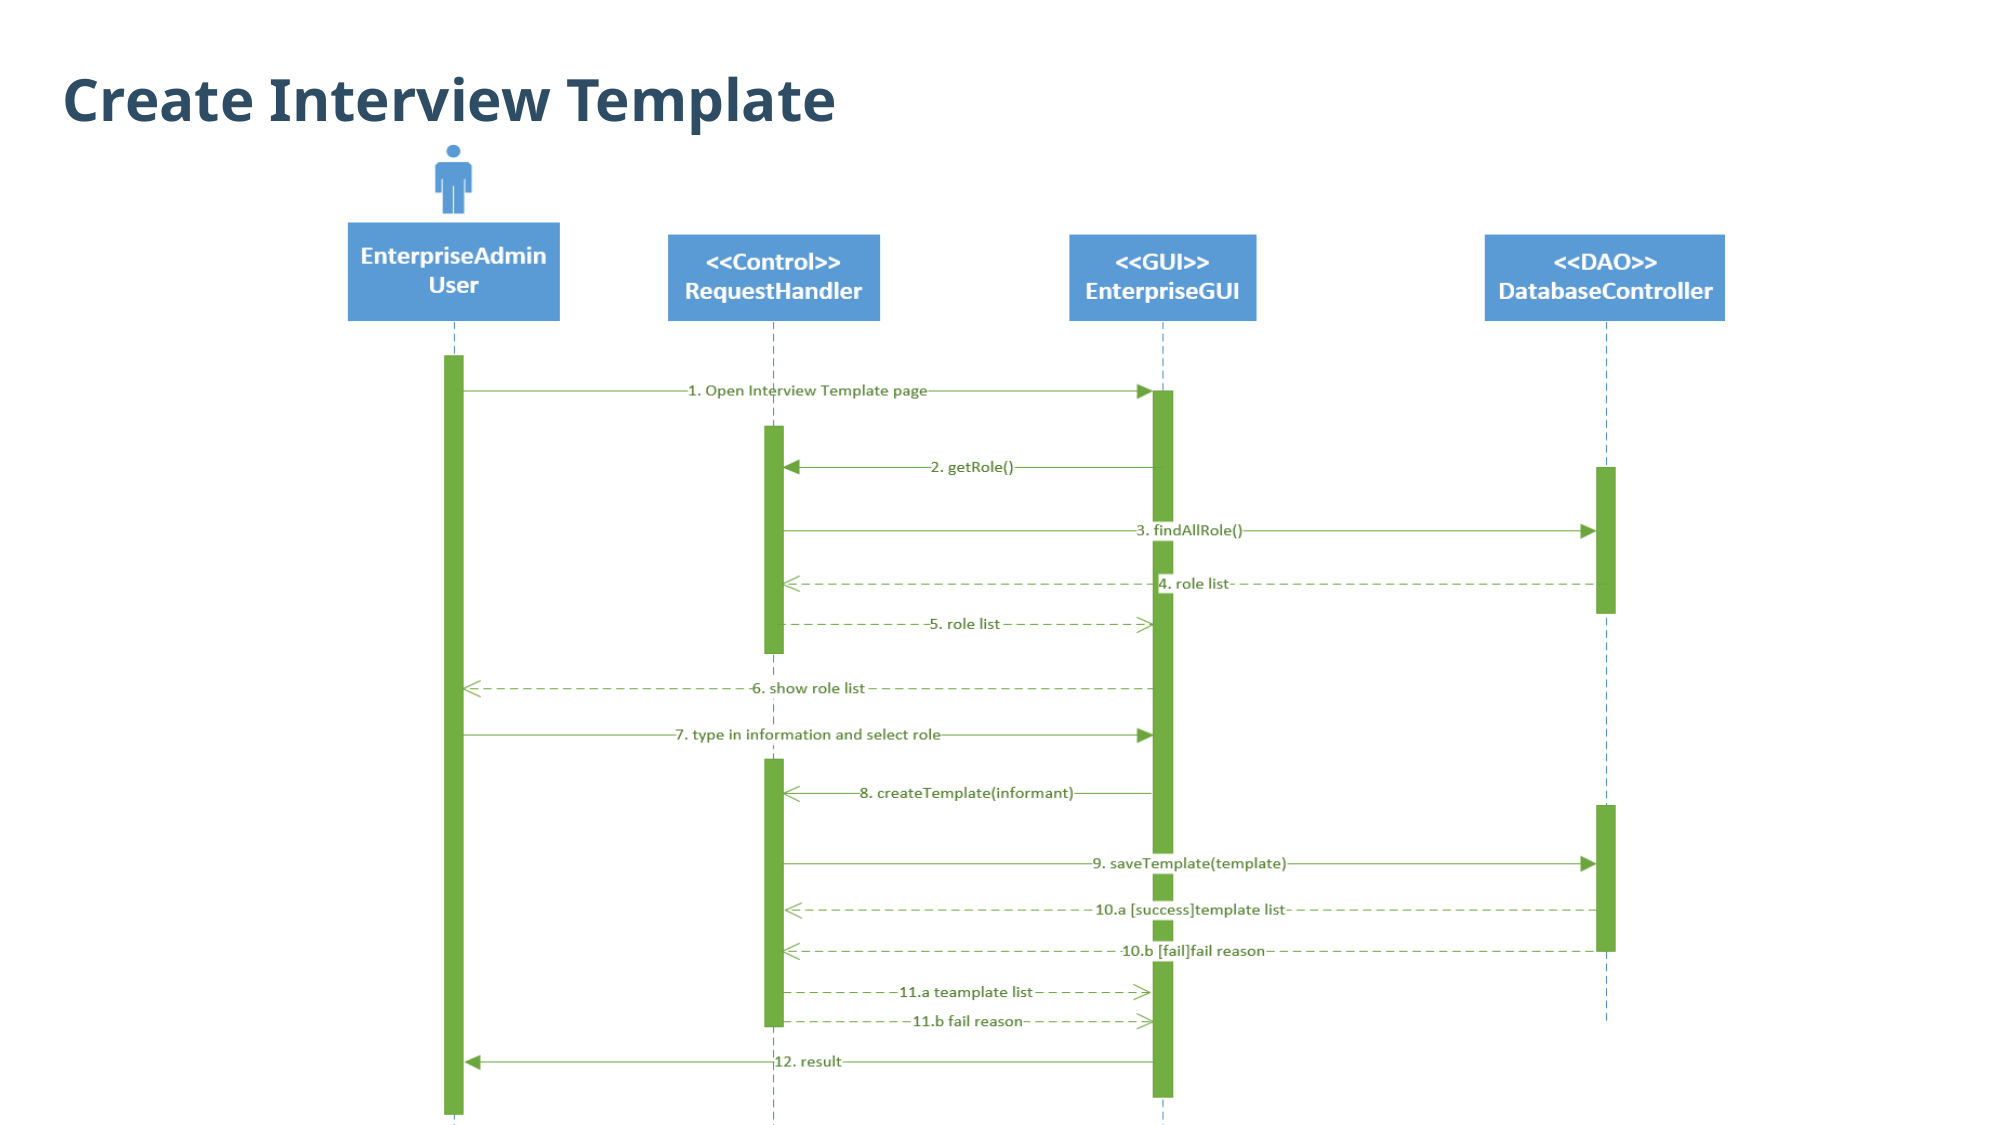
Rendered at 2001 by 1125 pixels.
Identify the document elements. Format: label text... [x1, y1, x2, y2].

picture [336, 140, 1725, 1125]
text_box Create Interview Template [35, 55, 865, 140]
